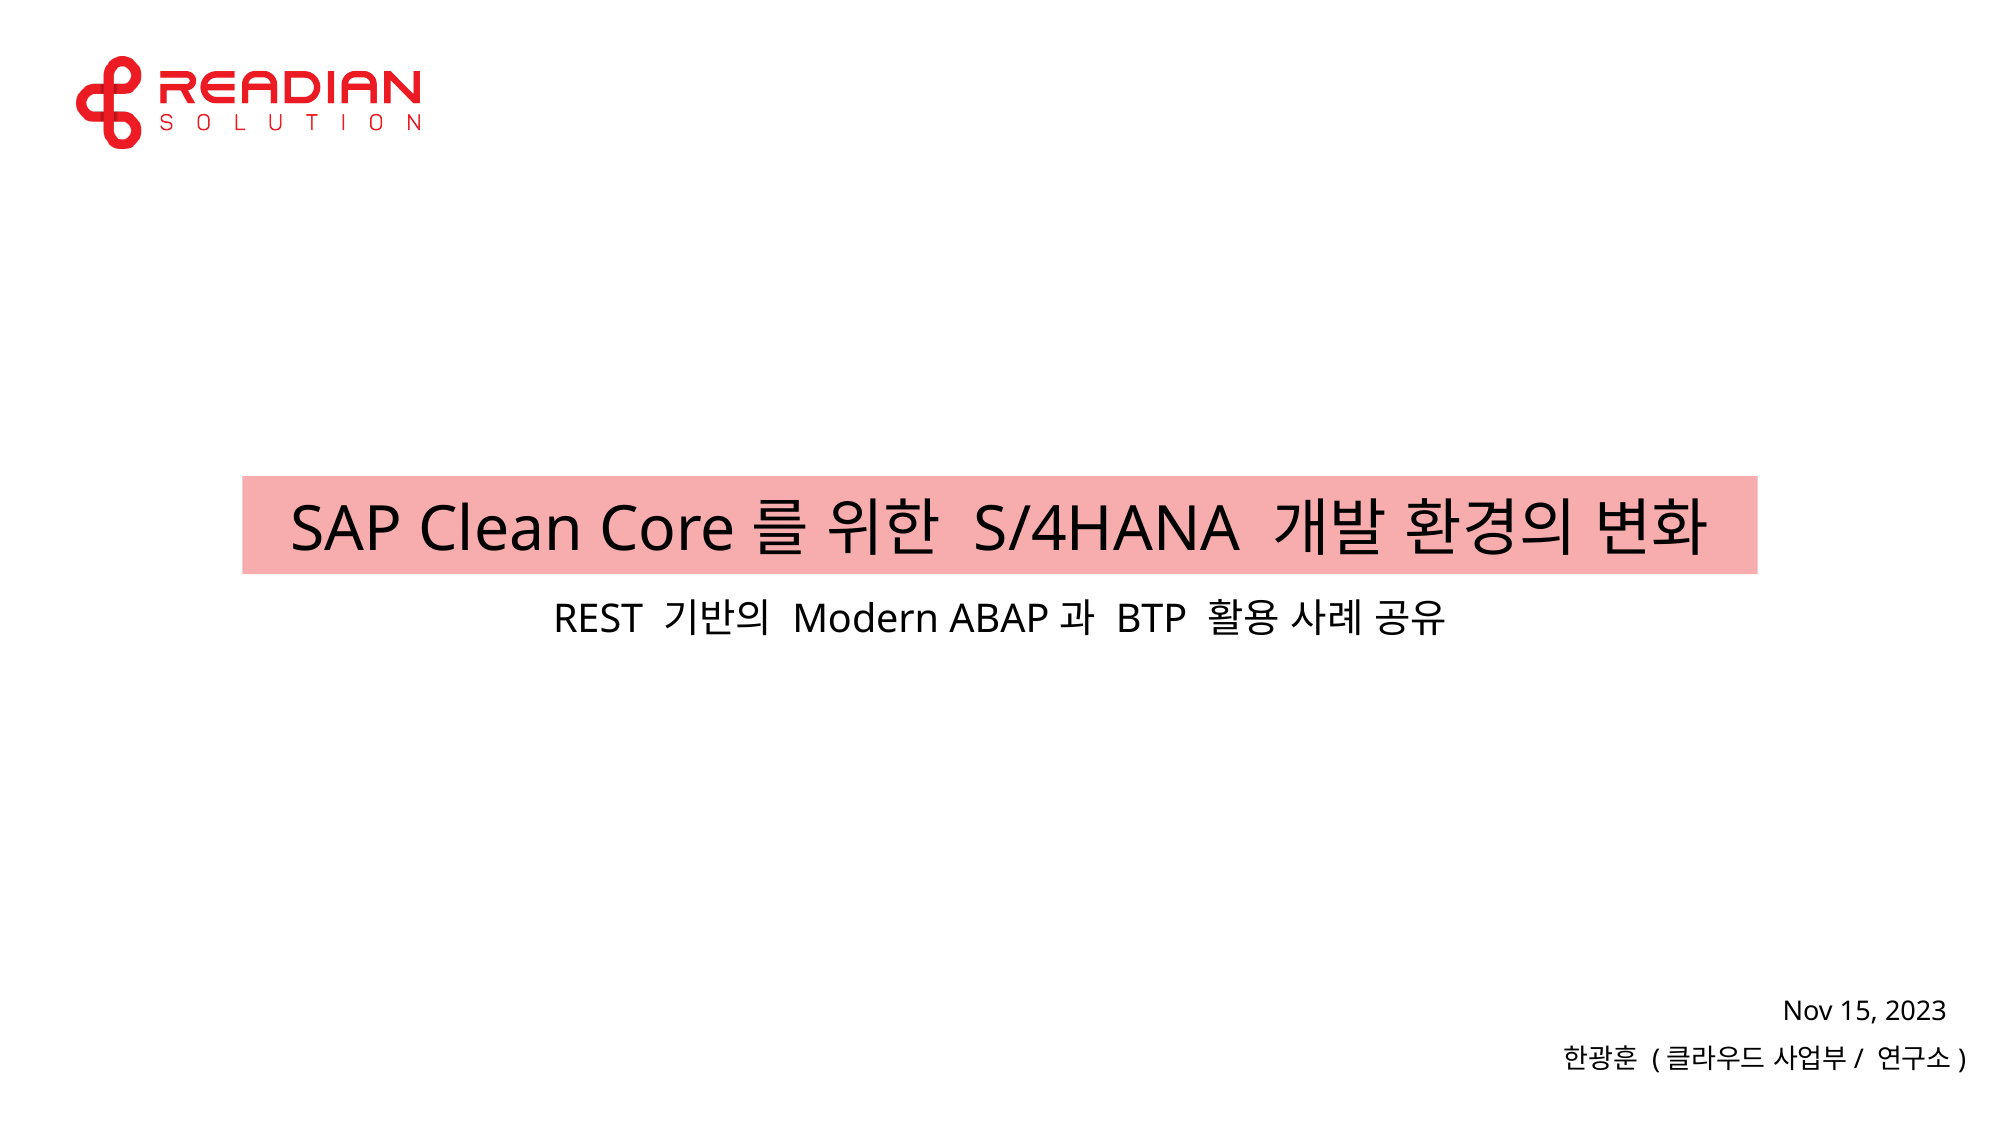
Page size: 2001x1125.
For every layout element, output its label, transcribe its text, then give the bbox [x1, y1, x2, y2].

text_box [76, 46, 420, 149]
text_box 한광훈 (클라우드 사업부/ 연구소) [1549, 1034, 1981, 1082]
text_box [235, 476, 1765, 649]
text_box Nov 15, 2023 [1767, 986, 1962, 1034]
